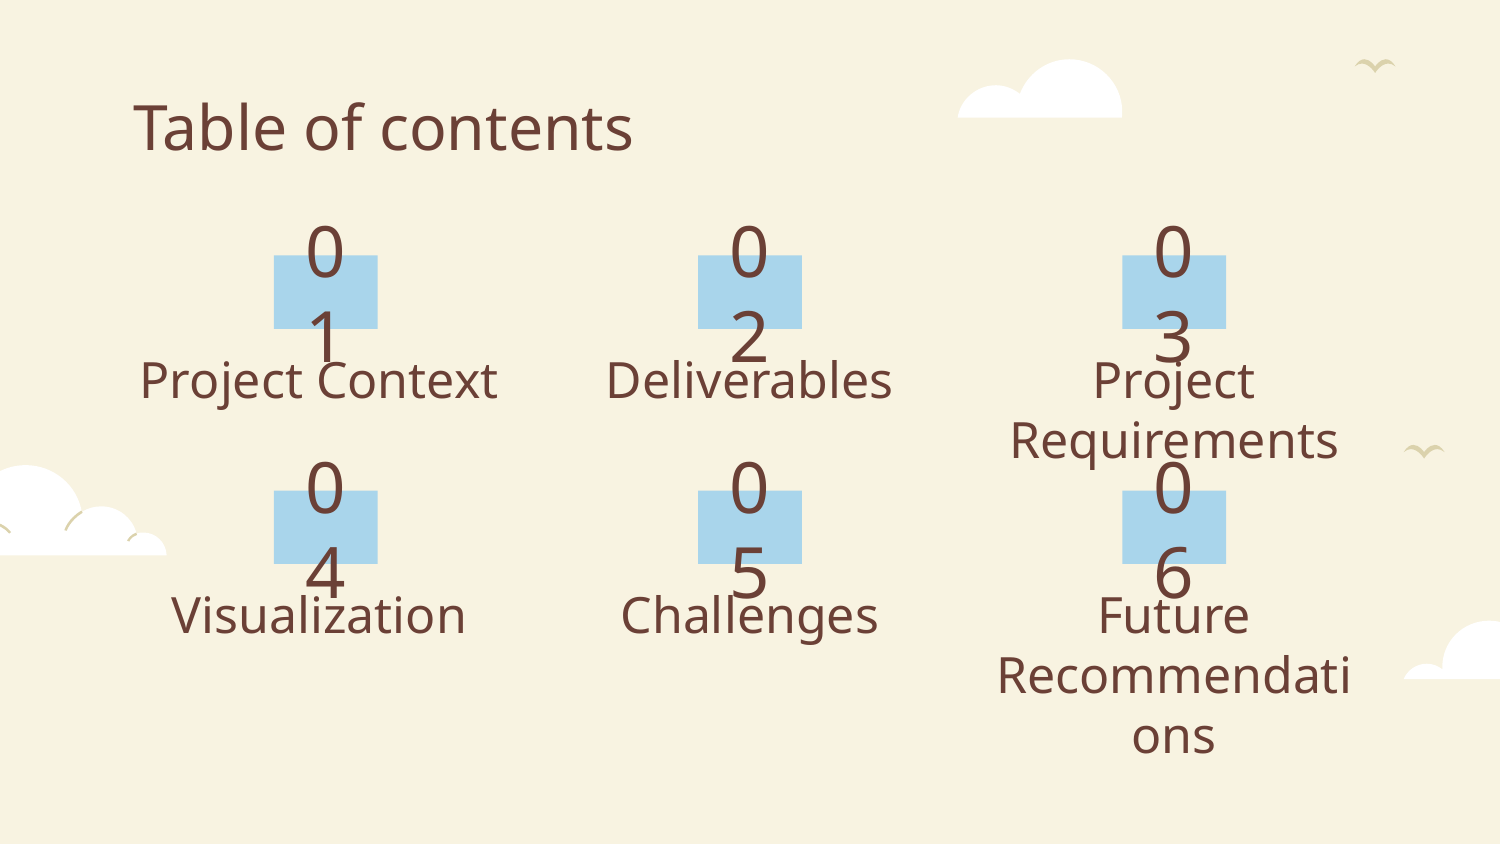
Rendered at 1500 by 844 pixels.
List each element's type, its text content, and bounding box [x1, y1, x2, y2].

subtitle Visualization [118, 568, 534, 653]
subtitle Future Recommendations [966, 568, 1382, 653]
title 02 [698, 255, 802, 329]
title 05 [698, 490, 802, 564]
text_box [1403, 620, 1500, 680]
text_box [0, 464, 167, 556]
subtitle Challenges [542, 568, 958, 653]
title 01 [273, 255, 378, 329]
text_box [1403, 444, 1445, 459]
subtitle Deliverables [502, 333, 966, 418]
text_box [957, 59, 1123, 118]
title 04 [273, 490, 378, 564]
text_box [1354, 59, 1396, 73]
title 06 [1122, 490, 1227, 564]
title 03 [1122, 255, 1227, 329]
subtitle Project Context [118, 333, 502, 418]
title Table of contents [118, 72, 1382, 167]
subtitle Project Requirements [966, 333, 1382, 418]
